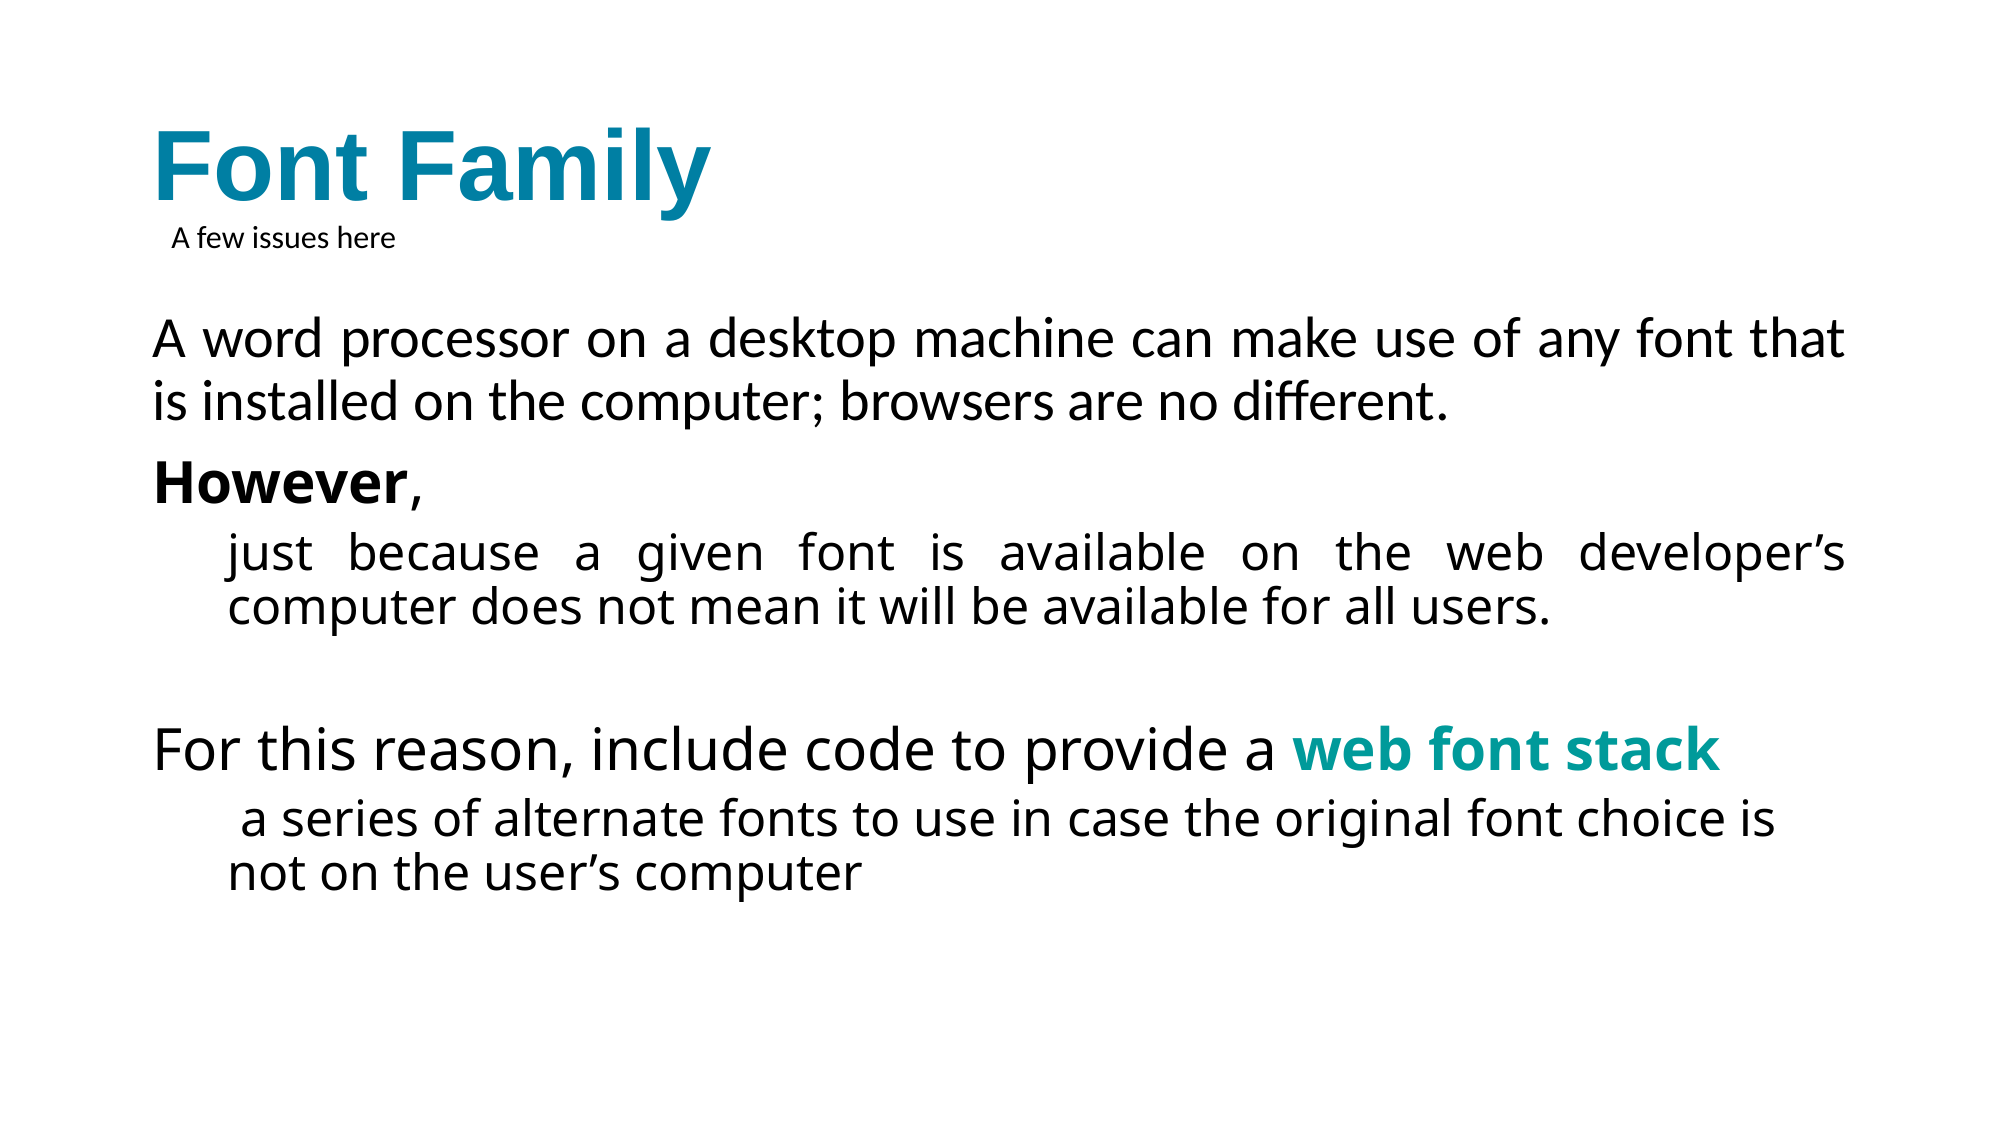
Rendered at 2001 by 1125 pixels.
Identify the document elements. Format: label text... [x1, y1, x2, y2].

list A few issues here [156, 213, 1557, 264]
list A word processor on a desktop machine can make use of any font that is installed on the computer; browsers are no different. However, just because a given font is available on the web developer’s computer does not mean it will be available for all users. For this reason, include code to provide a web font stack a series of alternate fonts to use in case the original font choice is not on the user’s computer [137, 299, 1863, 1014]
title Font Family [137, 59, 1863, 278]
